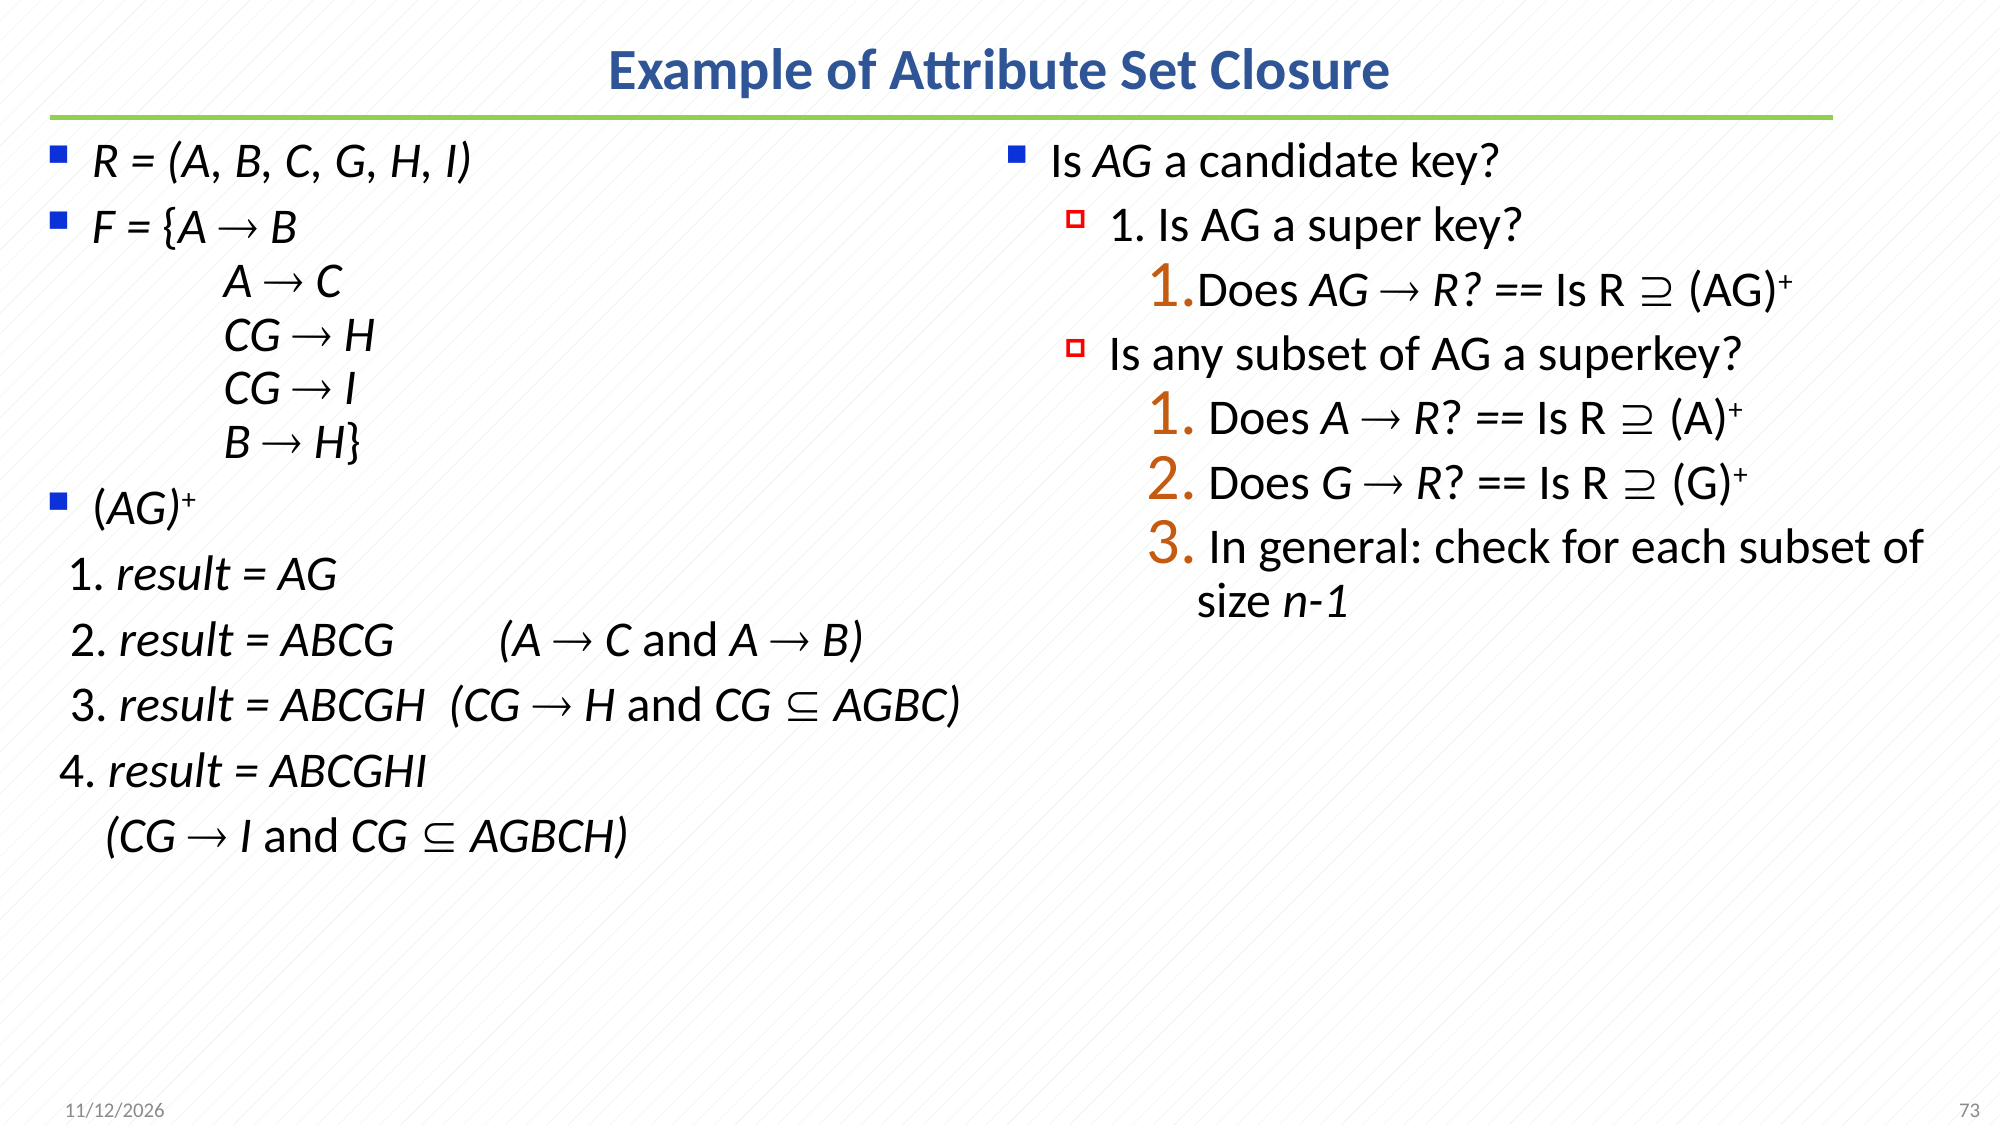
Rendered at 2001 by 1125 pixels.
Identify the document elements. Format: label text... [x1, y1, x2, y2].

slide_number 73 [1545, 1079, 1996, 1125]
list R = (A, B, C, G, H, I) F = {A  B A  C CG  H CG  I B  H} (AG)+ 1. result = AG 2. result = ABCG (A  C and A  B) 3. result = ABCGH (CG  H and CG  AGBC) 4. result = ABCGHI (CG  I and CG  AGBCH) [32, 126, 990, 1081]
title Example of Attribute Set Closure [50, 13, 1949, 126]
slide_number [49, 1079, 500, 1125]
text_box Is AG a candidate key? 1. Is AG a super key? Does AG  R? == Is R  (AG)+ Is any subset of AG a superkey? Does A  R? == Is R  (A)+ Does G  R? == Is R  (G)+ In general: check for each subset of size n-1 [990, 126, 1979, 1081]
